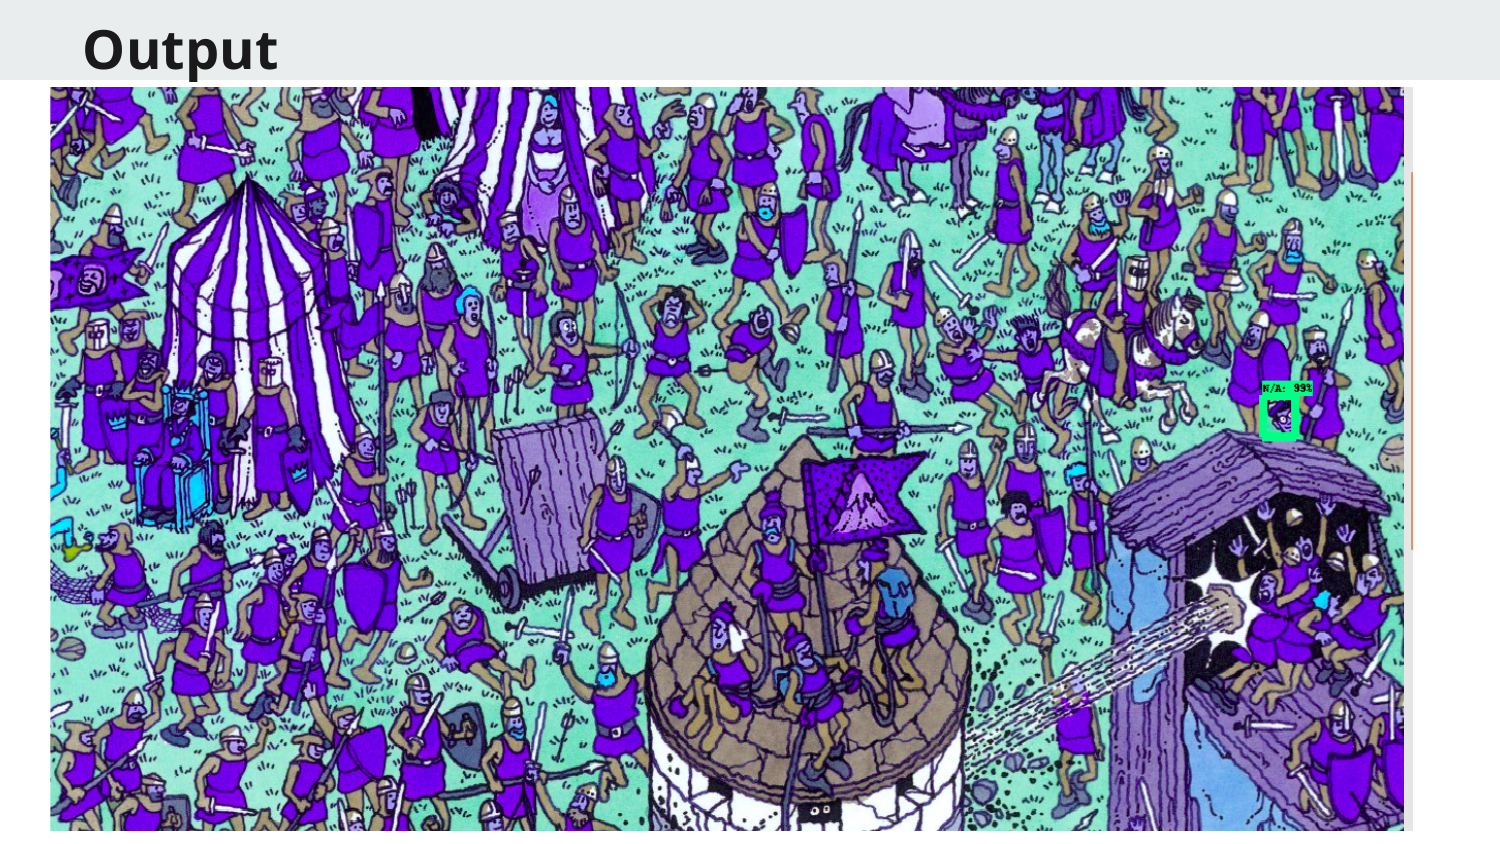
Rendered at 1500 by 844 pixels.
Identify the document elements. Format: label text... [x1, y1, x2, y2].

title Output [67, 0, 1330, 86]
picture [49, 87, 1414, 831]
